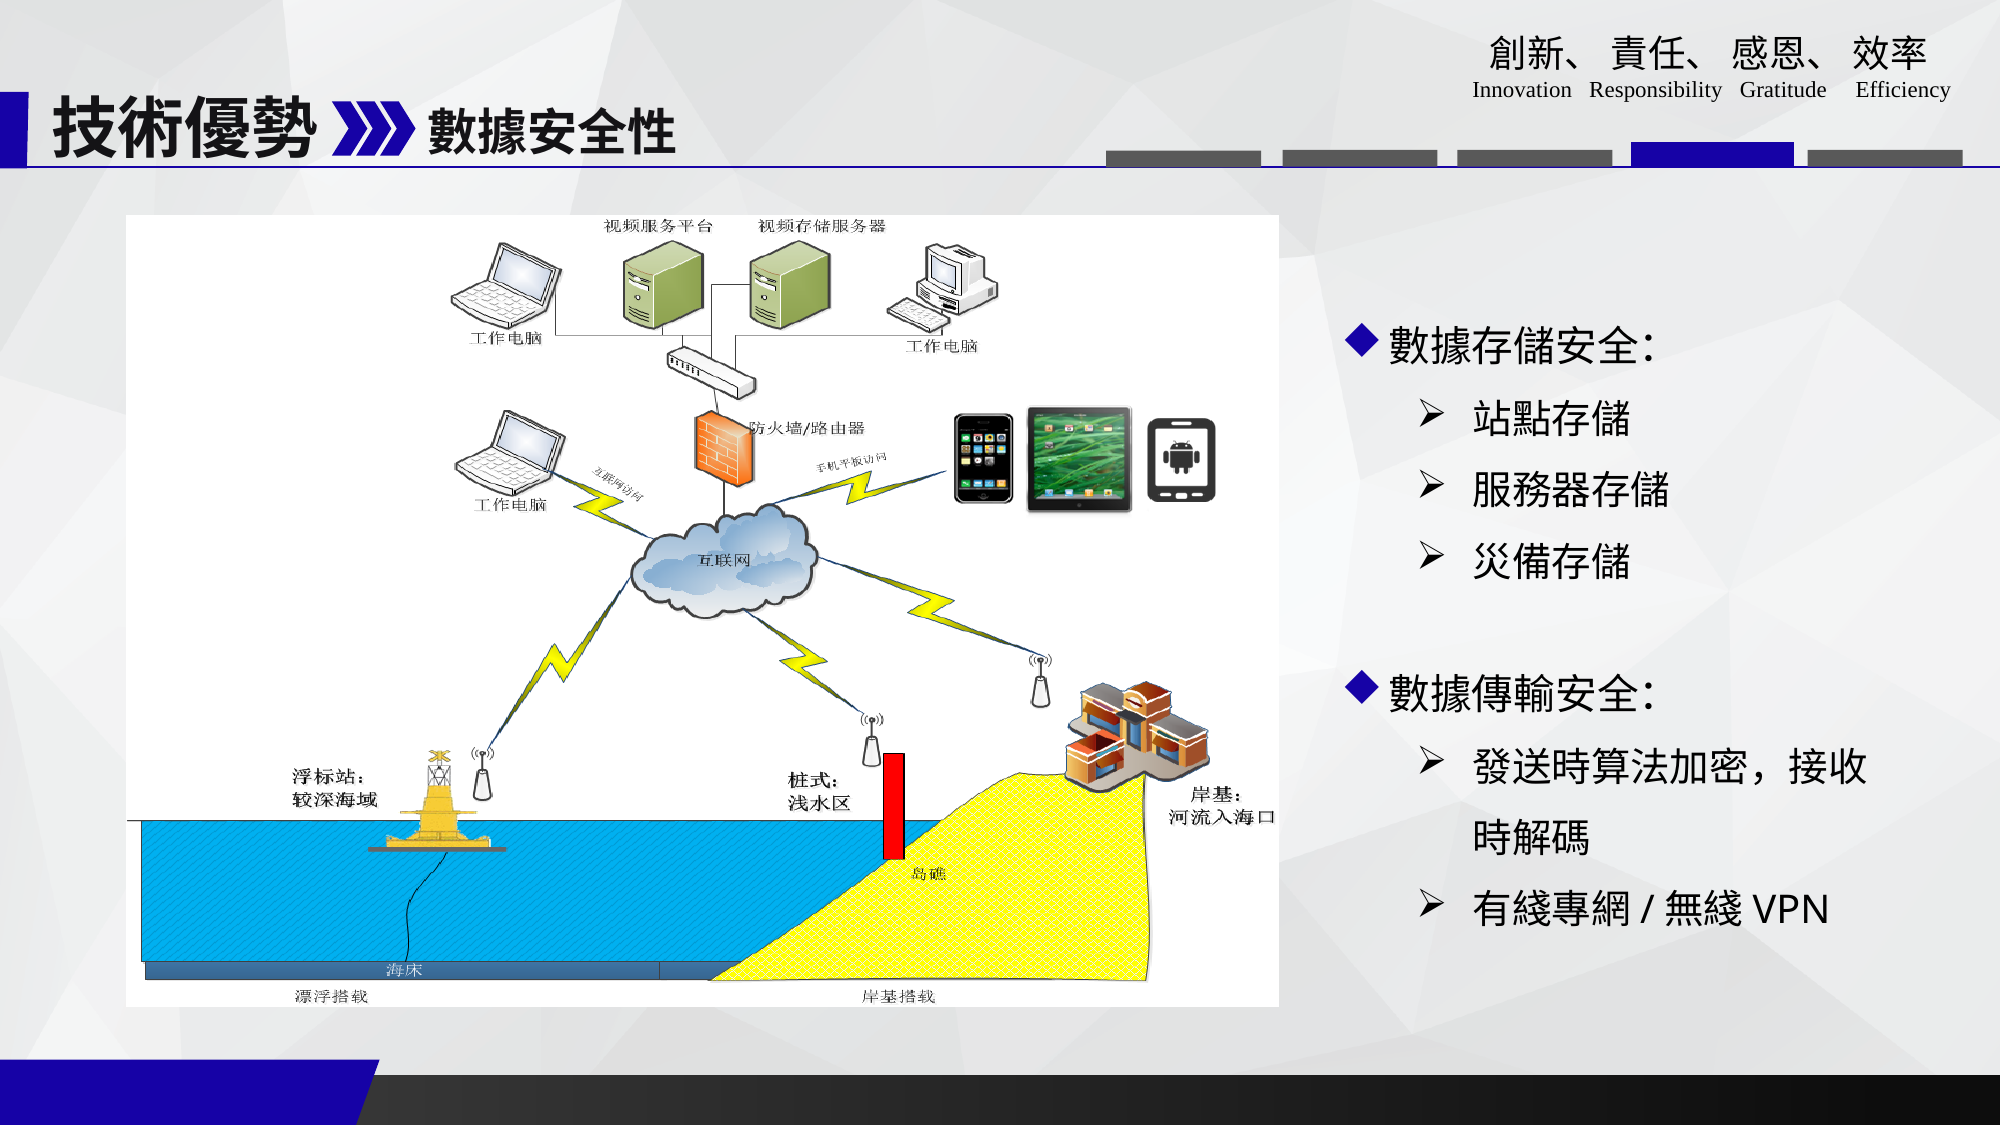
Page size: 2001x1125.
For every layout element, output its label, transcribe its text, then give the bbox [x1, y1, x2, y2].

picture [0, 0, 2000, 166]
picture [333, 155, 413, 166]
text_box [333, 102, 415, 155]
text_box [1631, 142, 1794, 168]
text_box 技術優勢 [36, 77, 333, 173]
text_box 數據存儲安全： 站點存儲 服務器存儲 災備存儲 [1326, 287, 1861, 635]
text_box 數據傳輸安全： 發送時算法加密，接收時解碼 有綫專網/無綫VPN [1326, 635, 1908, 1010]
picture [0, 168, 2000, 1075]
text_box 數據安全性 [413, 93, 693, 168]
